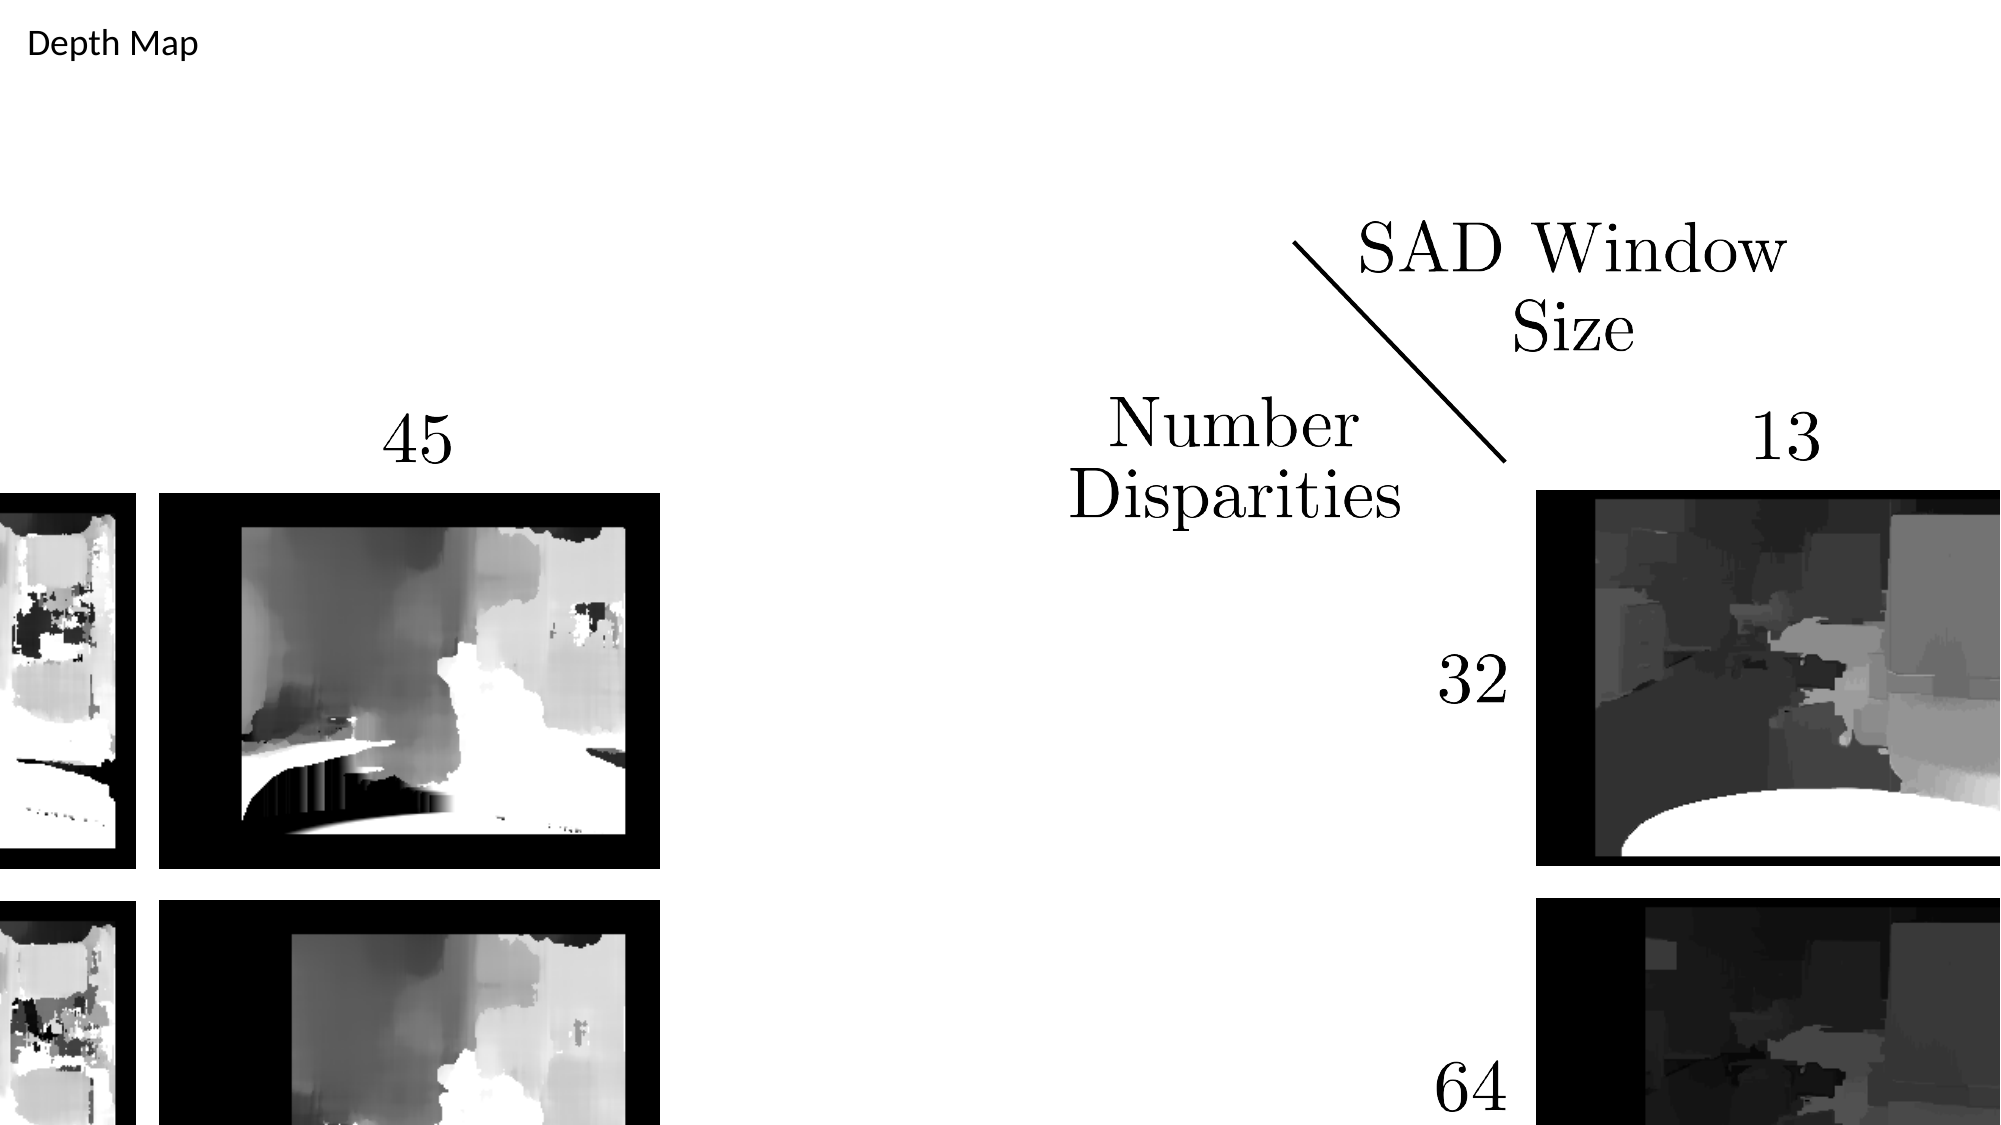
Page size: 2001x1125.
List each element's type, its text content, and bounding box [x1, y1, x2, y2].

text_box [0, 222, 660, 1125]
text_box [1069, 220, 2000, 1125]
text_box Depth Map [12, 10, 440, 71]
